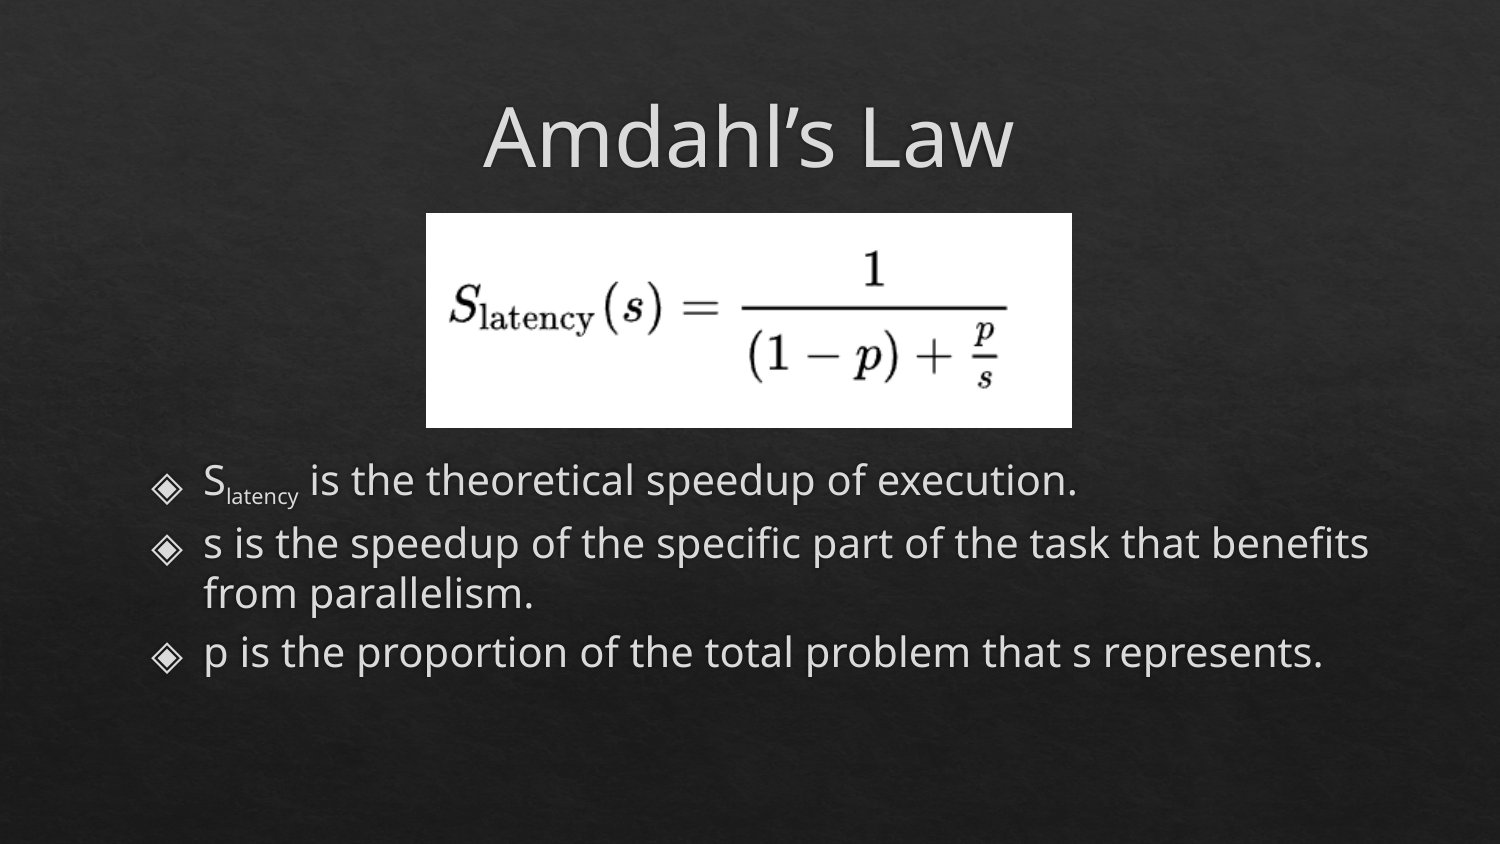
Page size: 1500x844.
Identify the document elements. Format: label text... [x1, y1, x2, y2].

picture [0, 0, 1500, 844]
title Amdahl’s Law [112, 75, 1387, 195]
list Slatency is the theoretical speedup of execution. s is the speedup of the specific part of the task that benefits from parallelism. p is the proportion of the total problem that s represents. [113, 445, 1387, 671]
